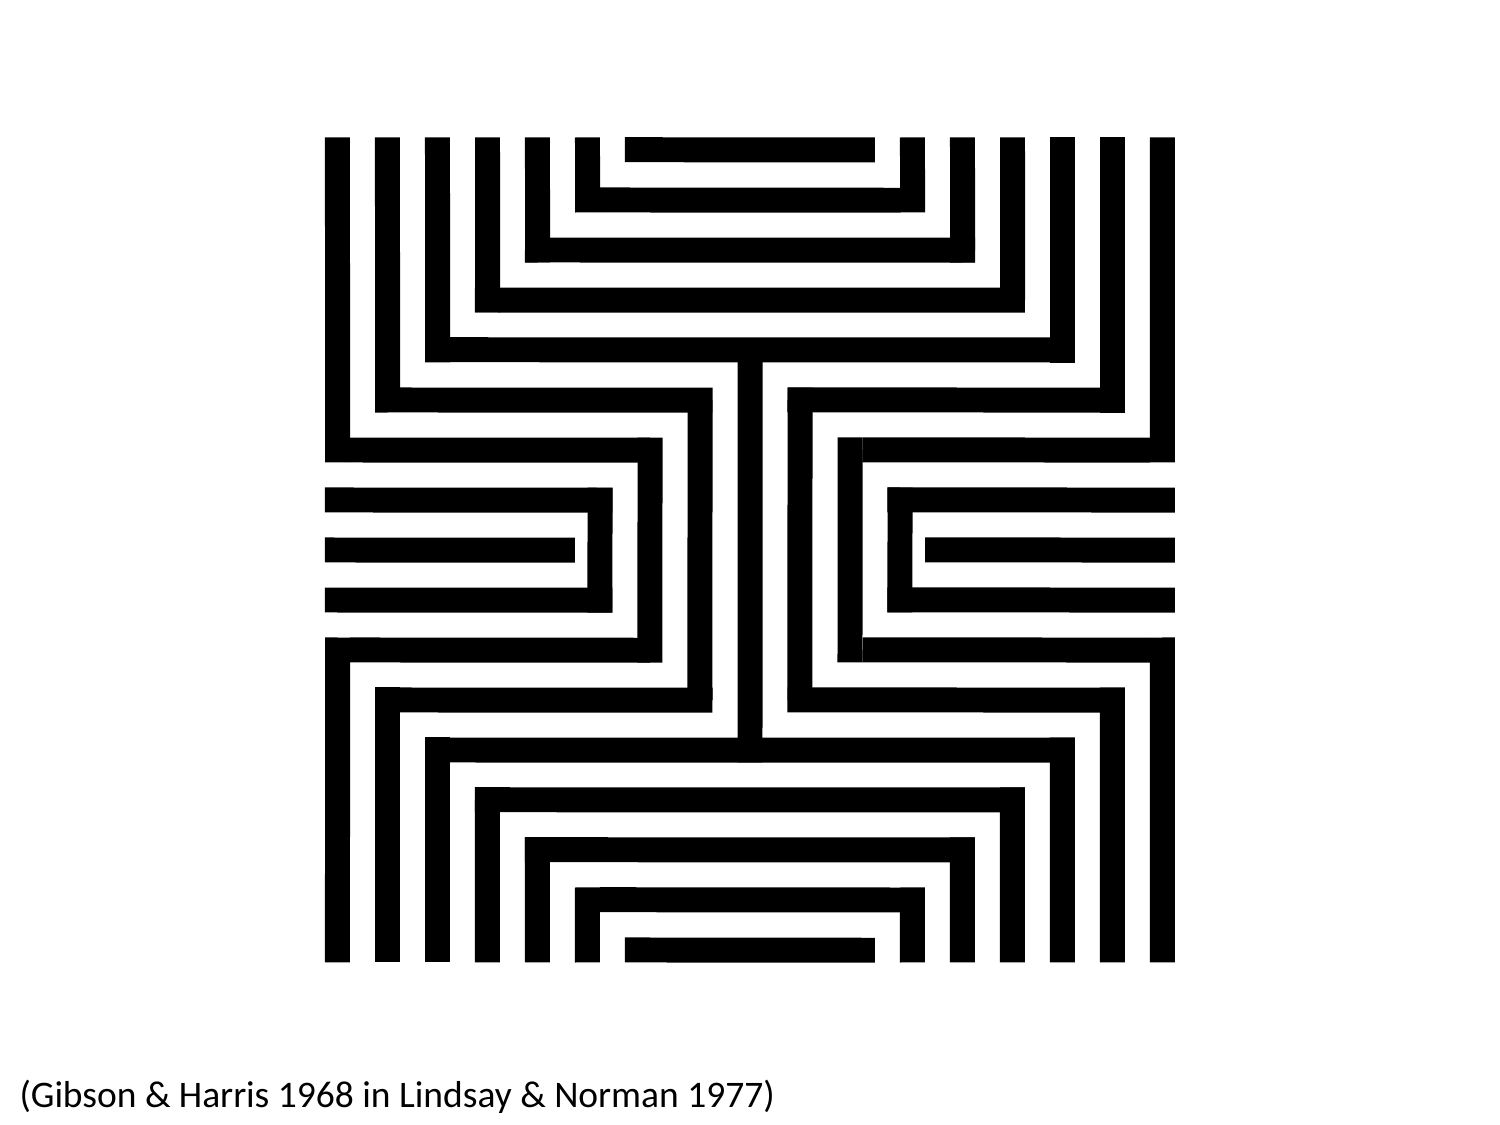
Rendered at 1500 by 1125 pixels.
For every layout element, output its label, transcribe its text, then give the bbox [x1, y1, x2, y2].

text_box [324, 137, 1176, 963]
text_box (Gibson & Harris 1968 in Lindsay & Norman 1977) [4, 1062, 791, 1123]
